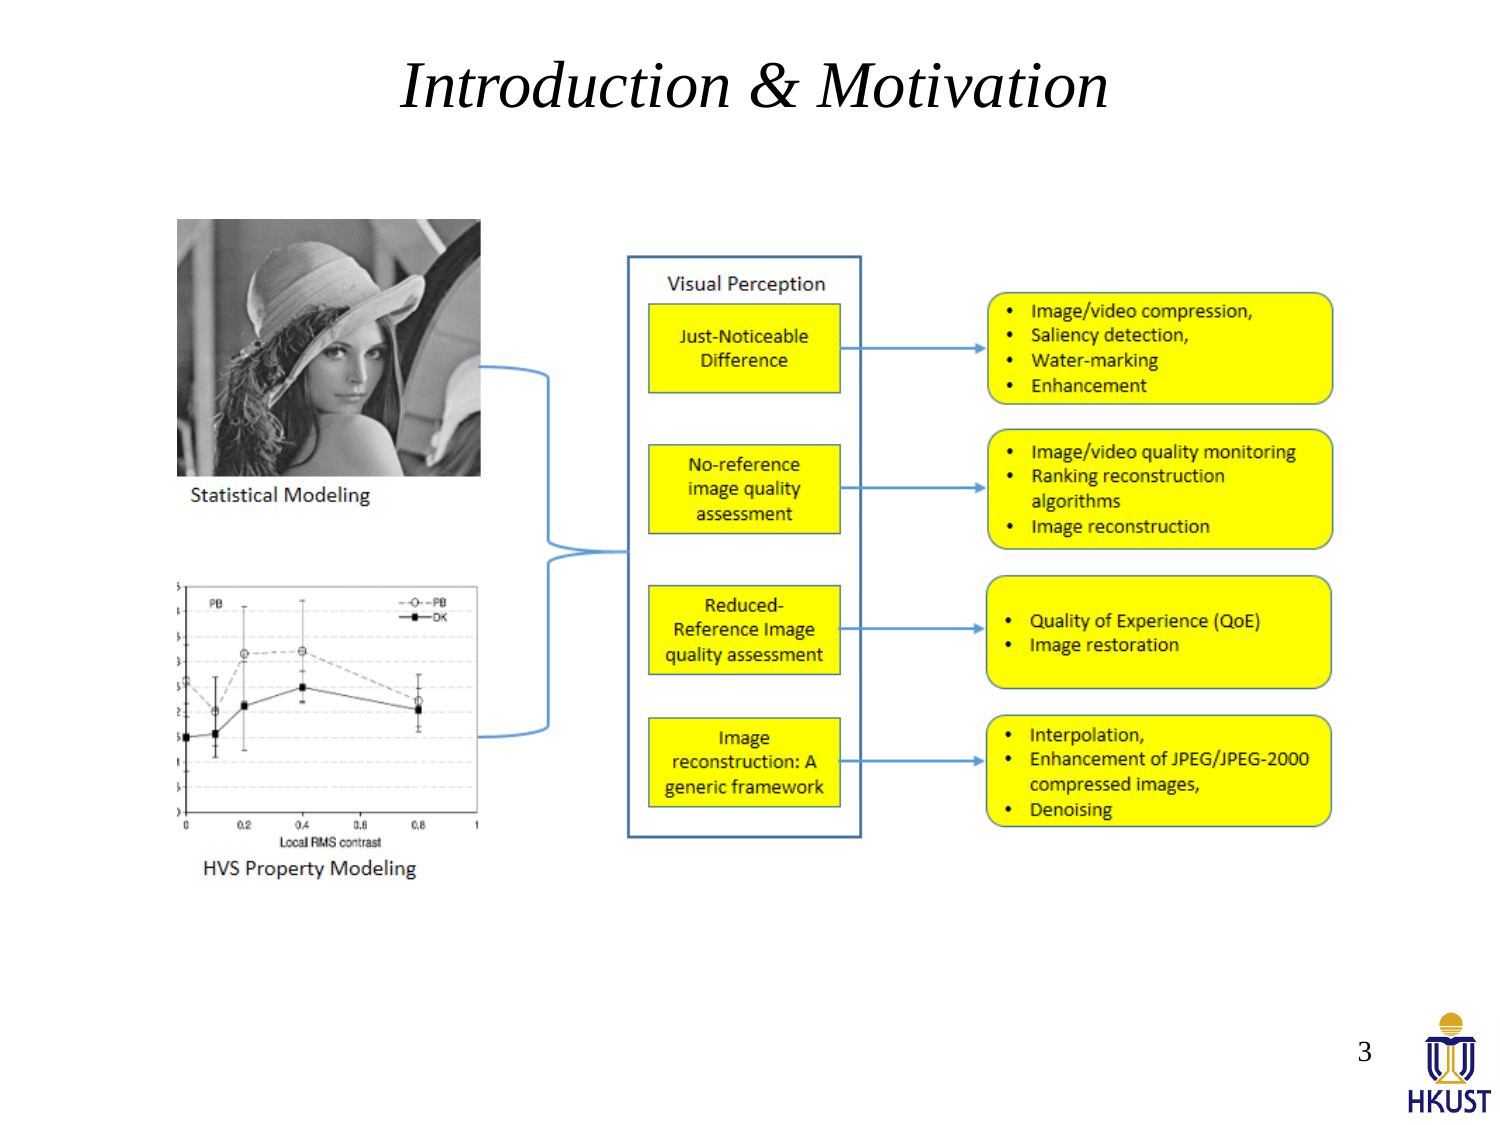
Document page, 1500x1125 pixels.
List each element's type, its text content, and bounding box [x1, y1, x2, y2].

picture [1400, 1012, 1500, 1113]
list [177, 219, 1335, 895]
title Introduction & Motivation [37, 0, 1475, 163]
slide_number 3 [1074, 1025, 1388, 1100]
